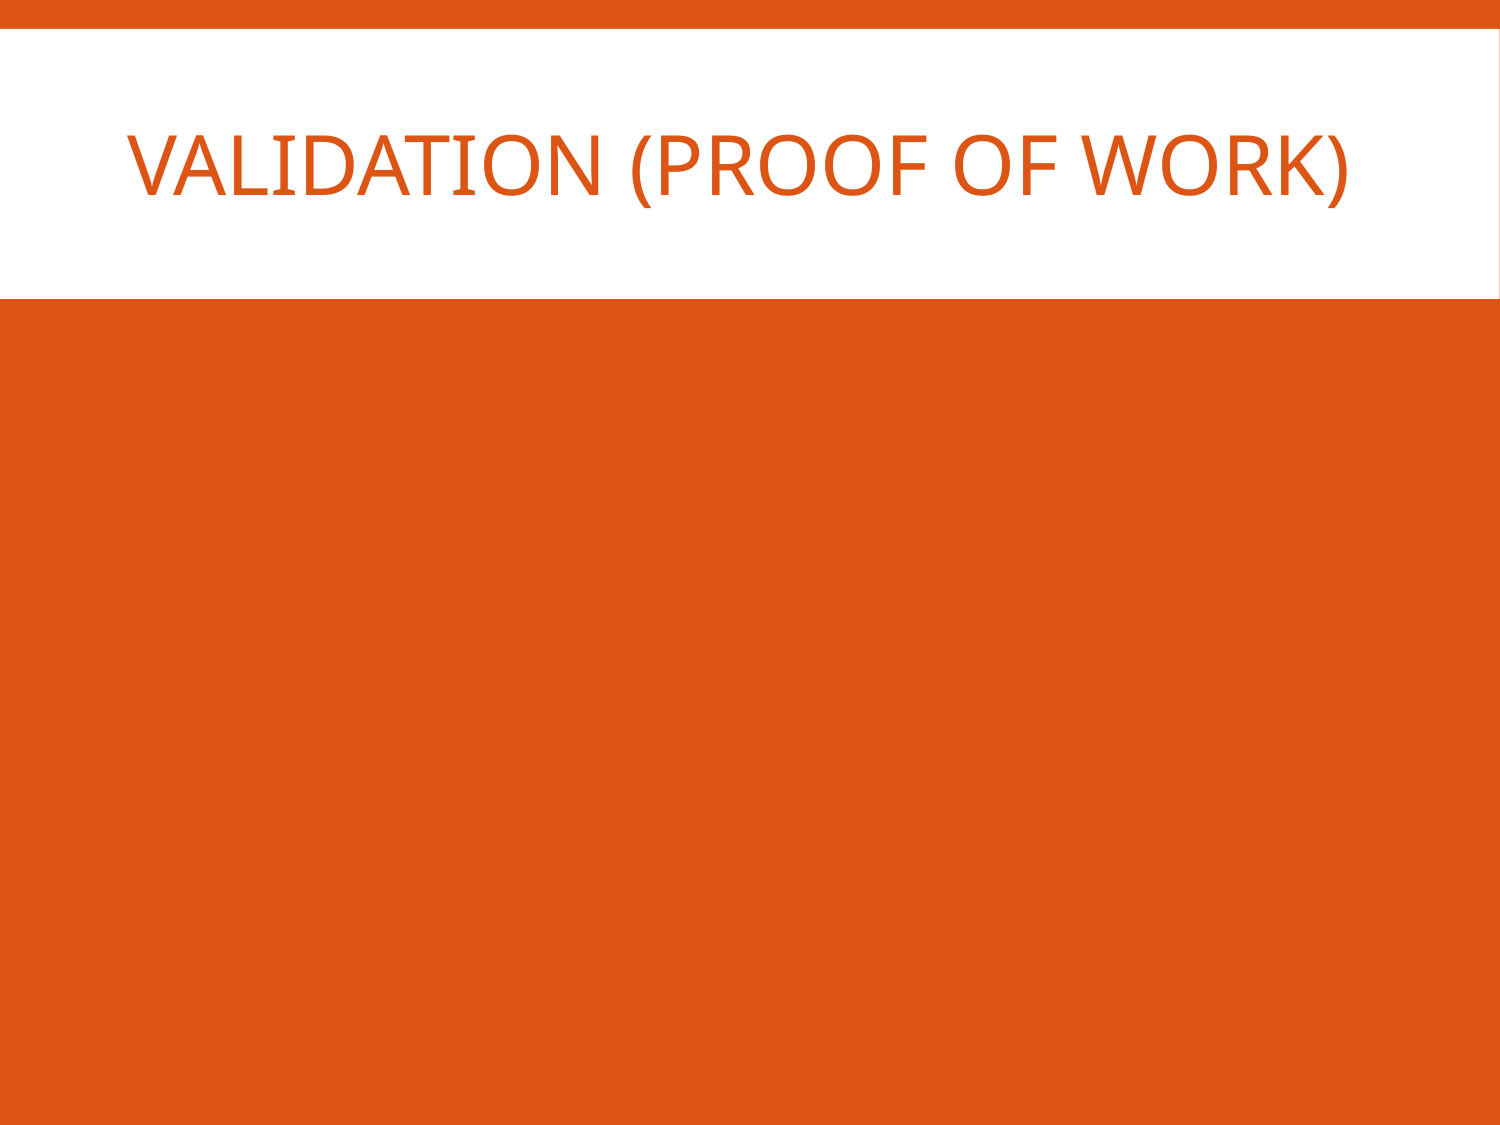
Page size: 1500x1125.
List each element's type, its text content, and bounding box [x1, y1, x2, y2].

title Validation (Proof of work) [112, 46, 1388, 295]
